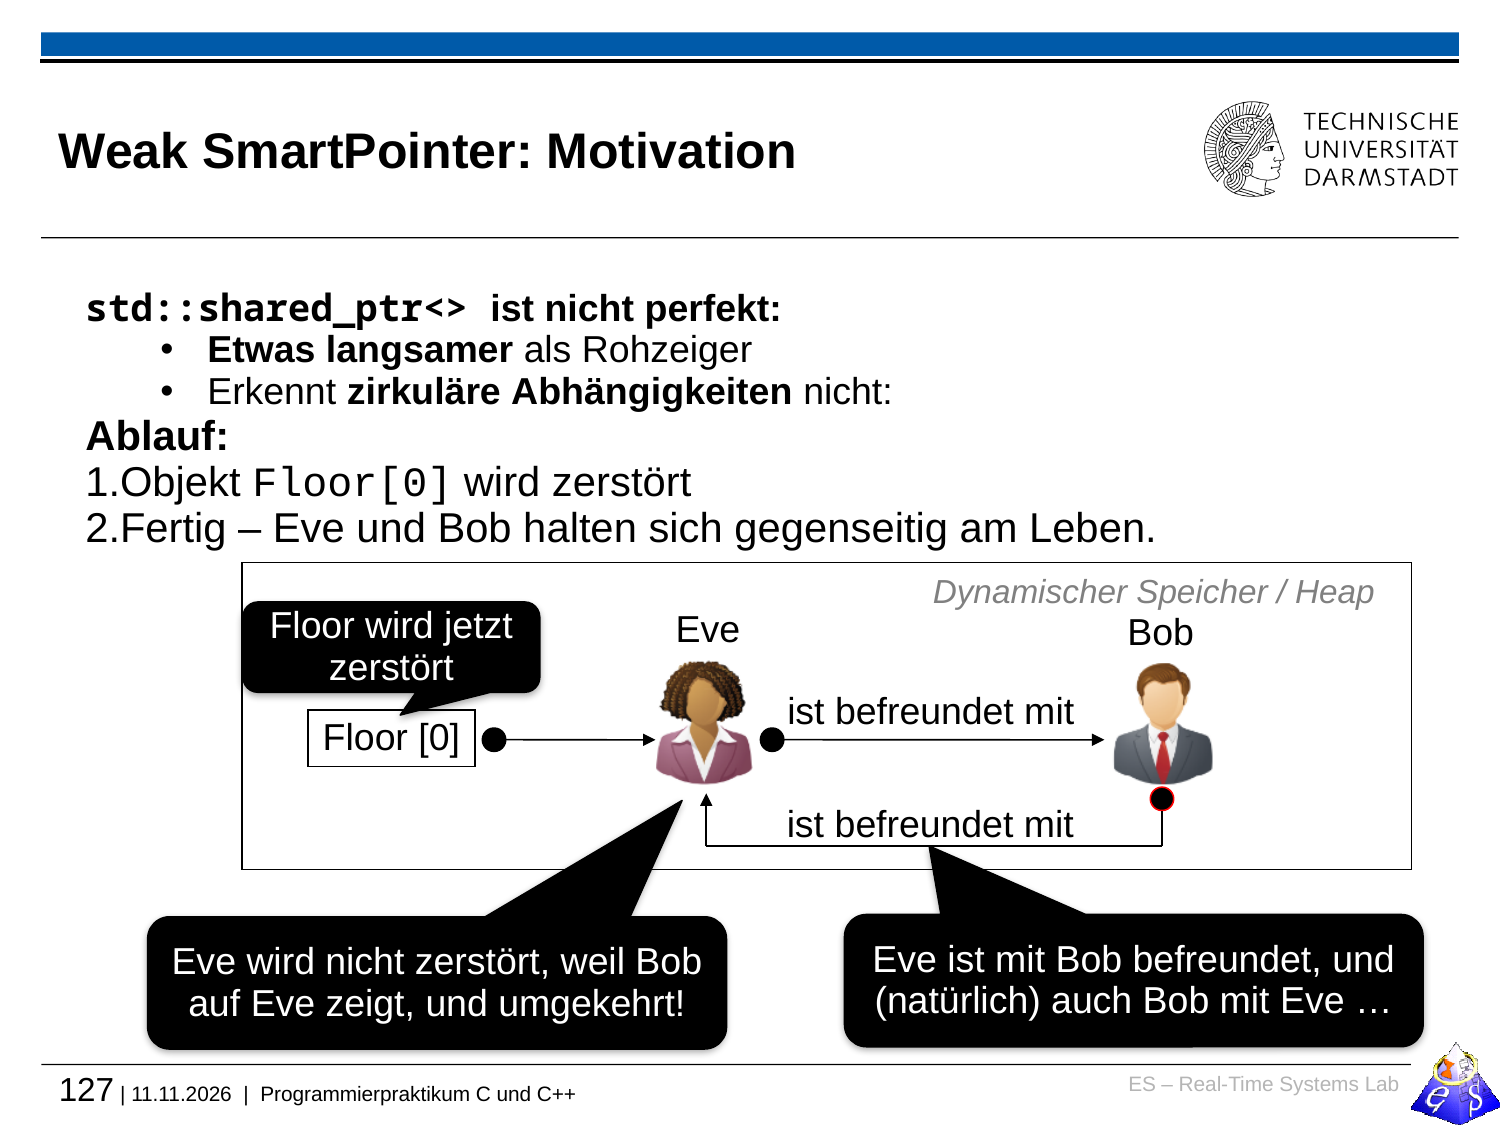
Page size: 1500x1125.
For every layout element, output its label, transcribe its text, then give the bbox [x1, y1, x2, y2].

text_box [1091, 741, 1099, 746]
text_box Bob [1108, 604, 1213, 660]
picture [1187, 84, 1483, 214]
text_box Eve wird nicht zerstört, weil Bob auf Eve zeigt, und umgekehrt! [146, 799, 728, 1050]
text_box [1150, 795, 1174, 811]
text_box Floor wird jetzt zerstört [242, 601, 541, 716]
text_box Dynamischer Speicher / Heap [917, 562, 1390, 618]
text_box Eve [655, 601, 761, 656]
text_box [708, 741, 1161, 845]
text_box [482, 728, 506, 752]
text_box Floor [0] [307, 710, 475, 767]
text_box [959, 562, 1412, 870]
title Weak SmartPointer: Motivation [58, 80, 1187, 218]
text_box ist befreundet mit [762, 797, 1099, 845]
text_box Eve ist mit Bob befreundet, und (natürlich) auch Bob mit Eve … [843, 854, 1424, 1048]
text_box [766, 741, 784, 752]
text_box ist befreundet mit [766, 683, 1099, 741]
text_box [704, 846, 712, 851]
picture [1104, 662, 1219, 788]
text_box [242, 562, 1108, 870]
text_box std::shared_ptr<> ist nicht perfekt: Etwas langsamer als Rohzeiger Erkennt zirkuläre Abhängigkeiten nicht: Ablauf: Objekt Floor[0] wird zerstört Fertig – Eve und Bob halten sich gegenseitig am Leben. [70, 231, 1184, 560]
picture [1411, 1041, 1500, 1125]
picture [655, 656, 761, 788]
text_box [506, 733, 650, 746]
